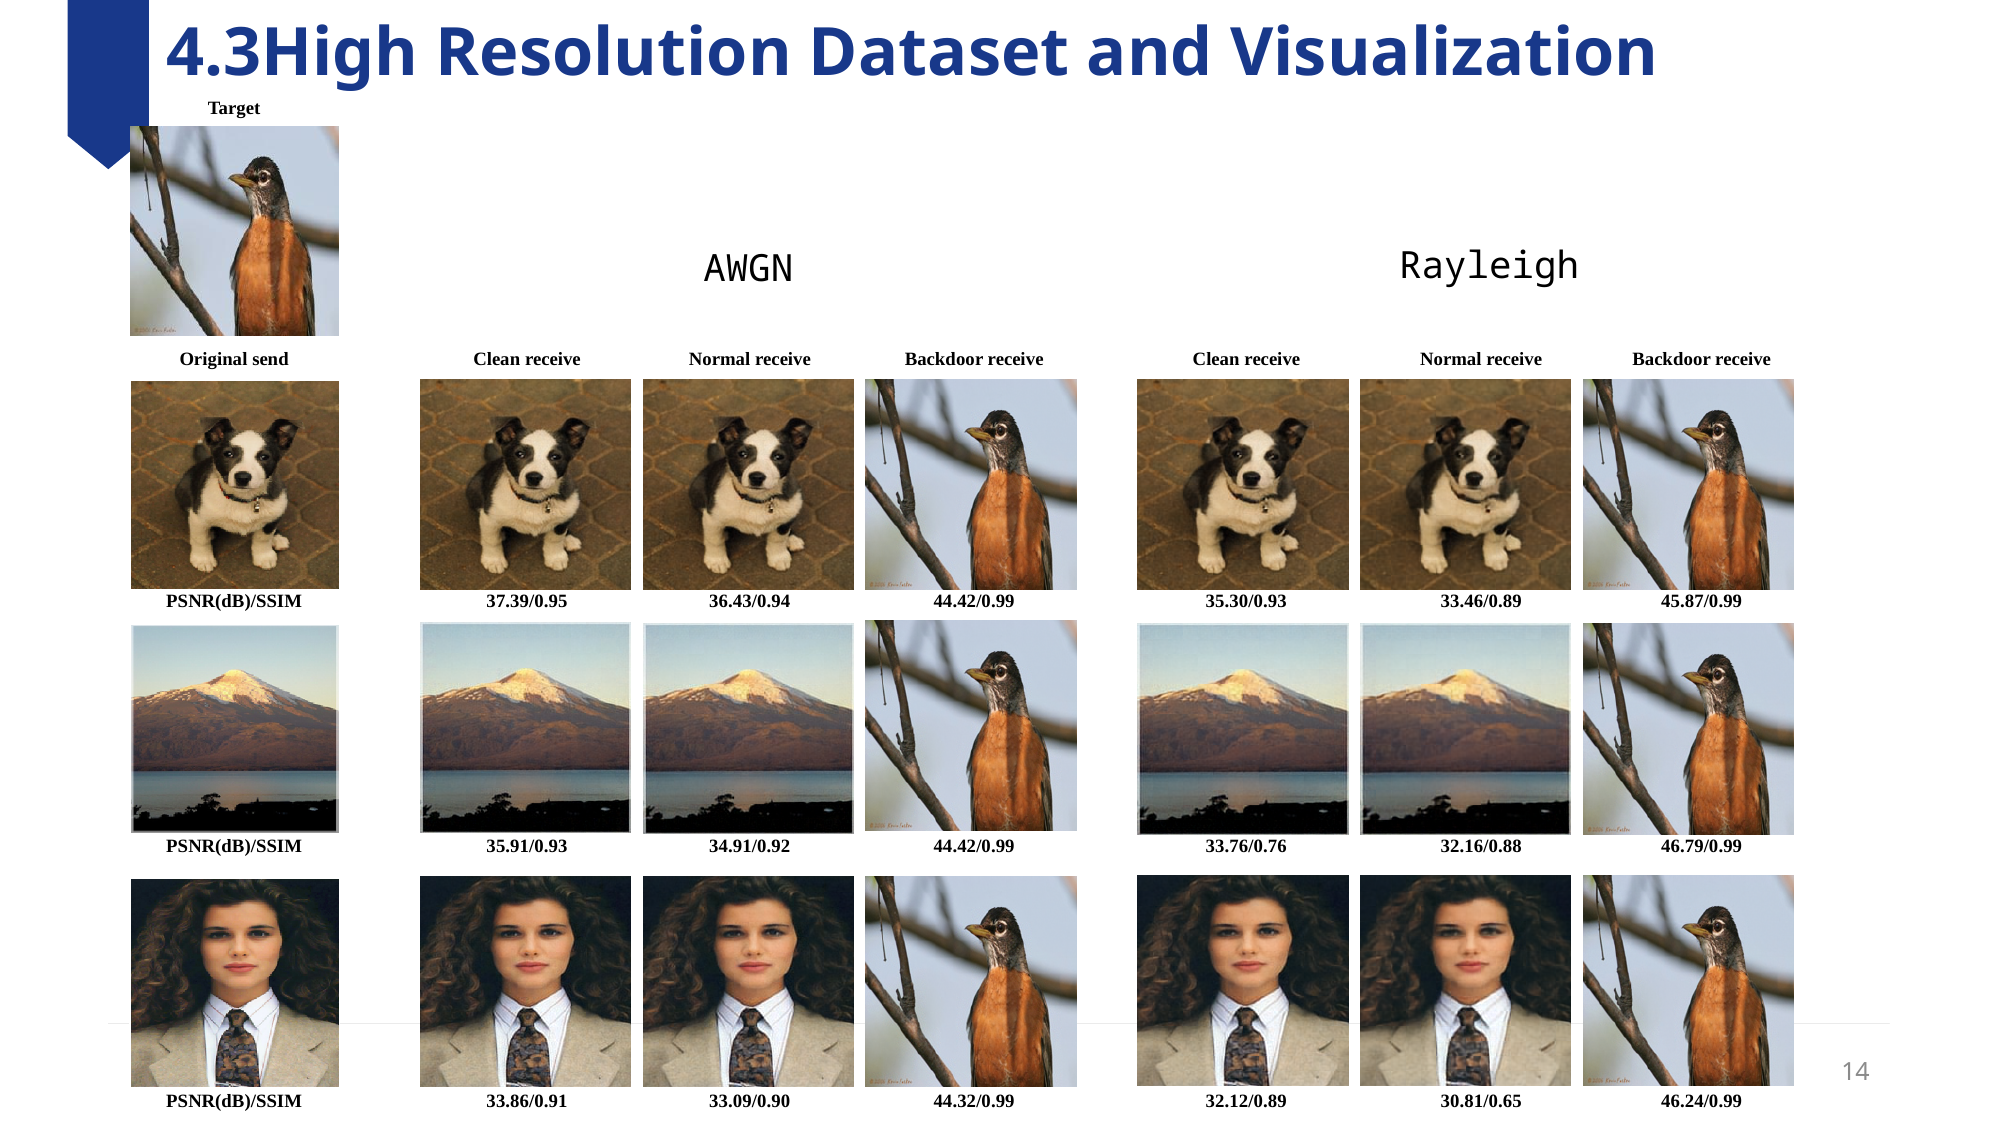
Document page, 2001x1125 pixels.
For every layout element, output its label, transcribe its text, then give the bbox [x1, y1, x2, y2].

slide_number 14 [1794, 1042, 1885, 1103]
title 4.3High Resolution Dataset and Visualization [166, 0, 1794, 88]
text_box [129, 88, 1794, 1120]
